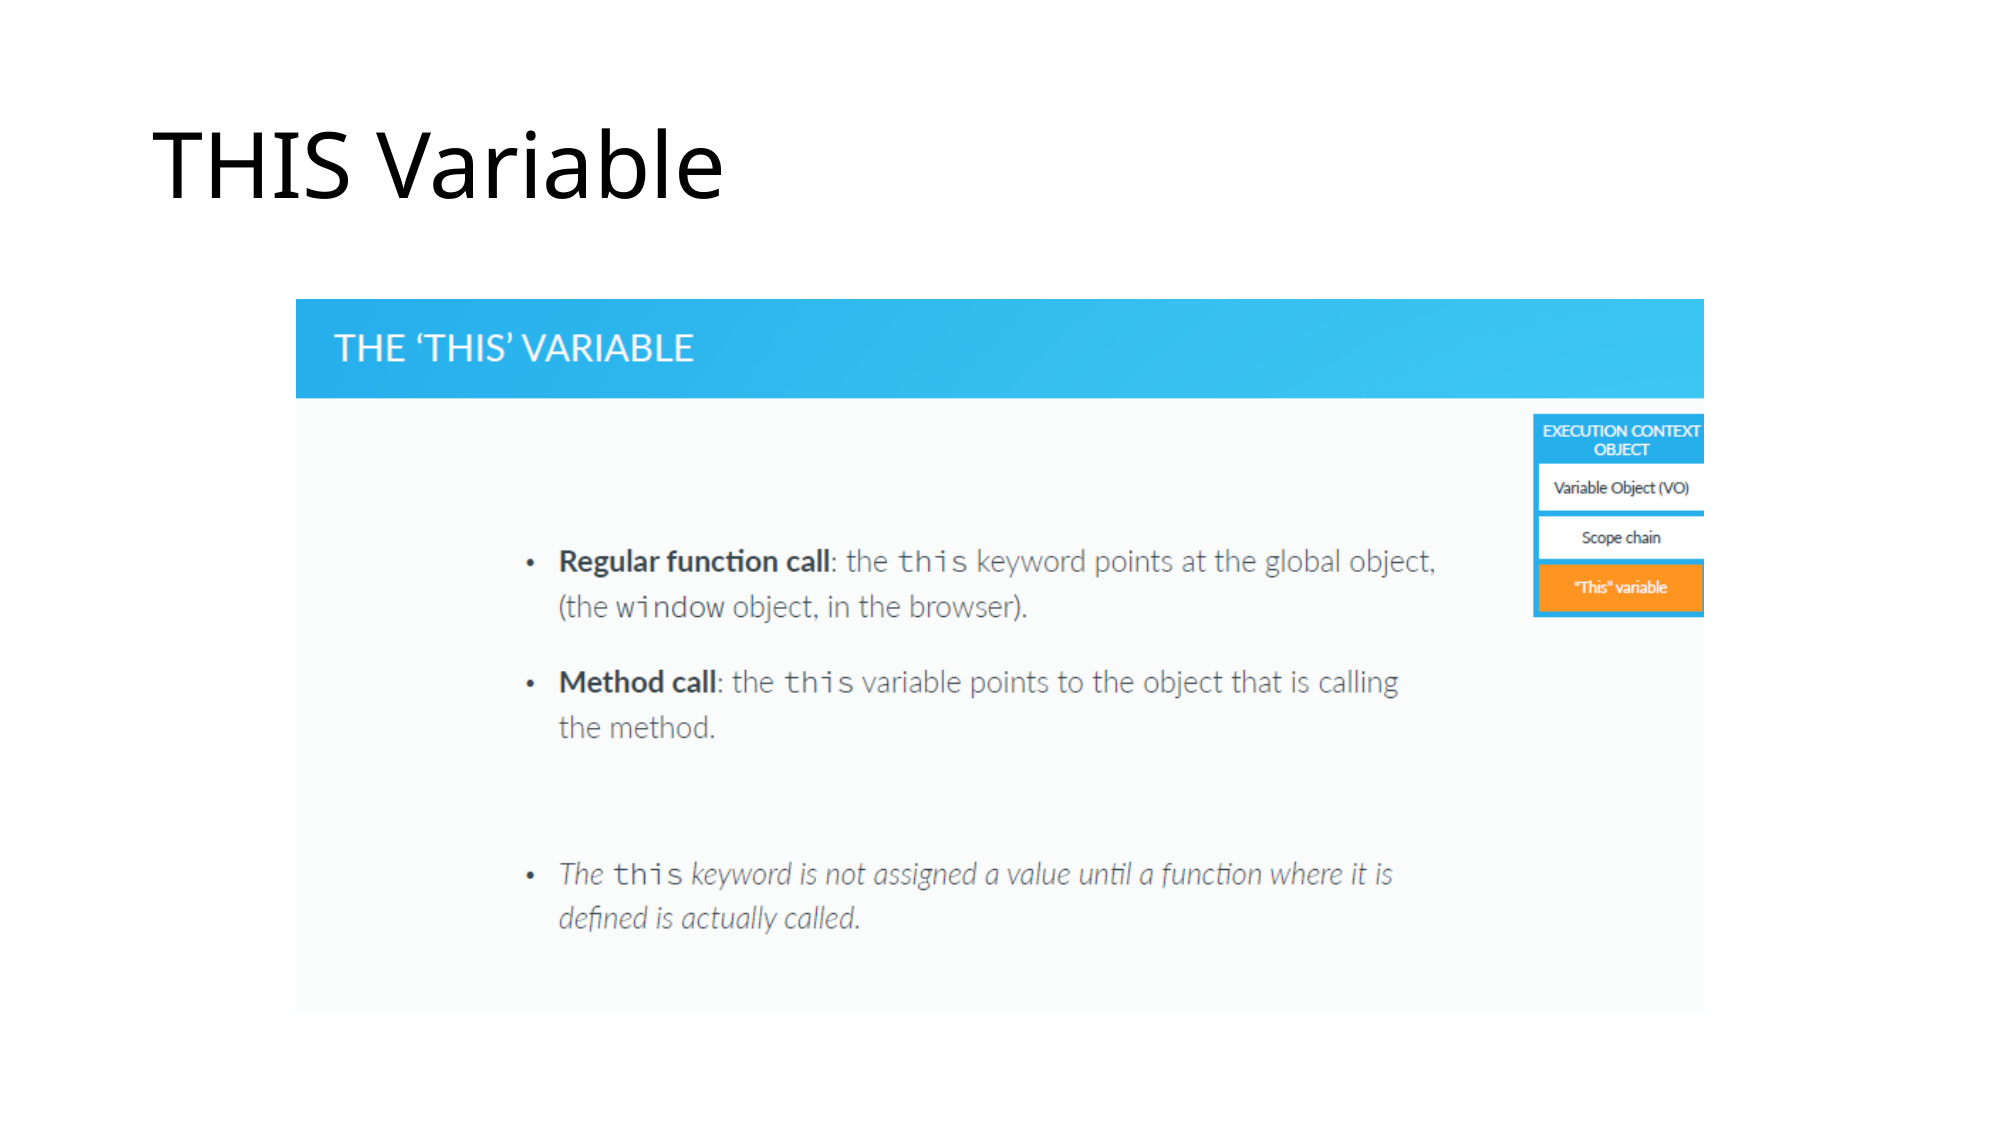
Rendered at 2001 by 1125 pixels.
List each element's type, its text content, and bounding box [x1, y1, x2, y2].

title THIS Variable [137, 59, 1863, 278]
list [296, 299, 1704, 1014]
